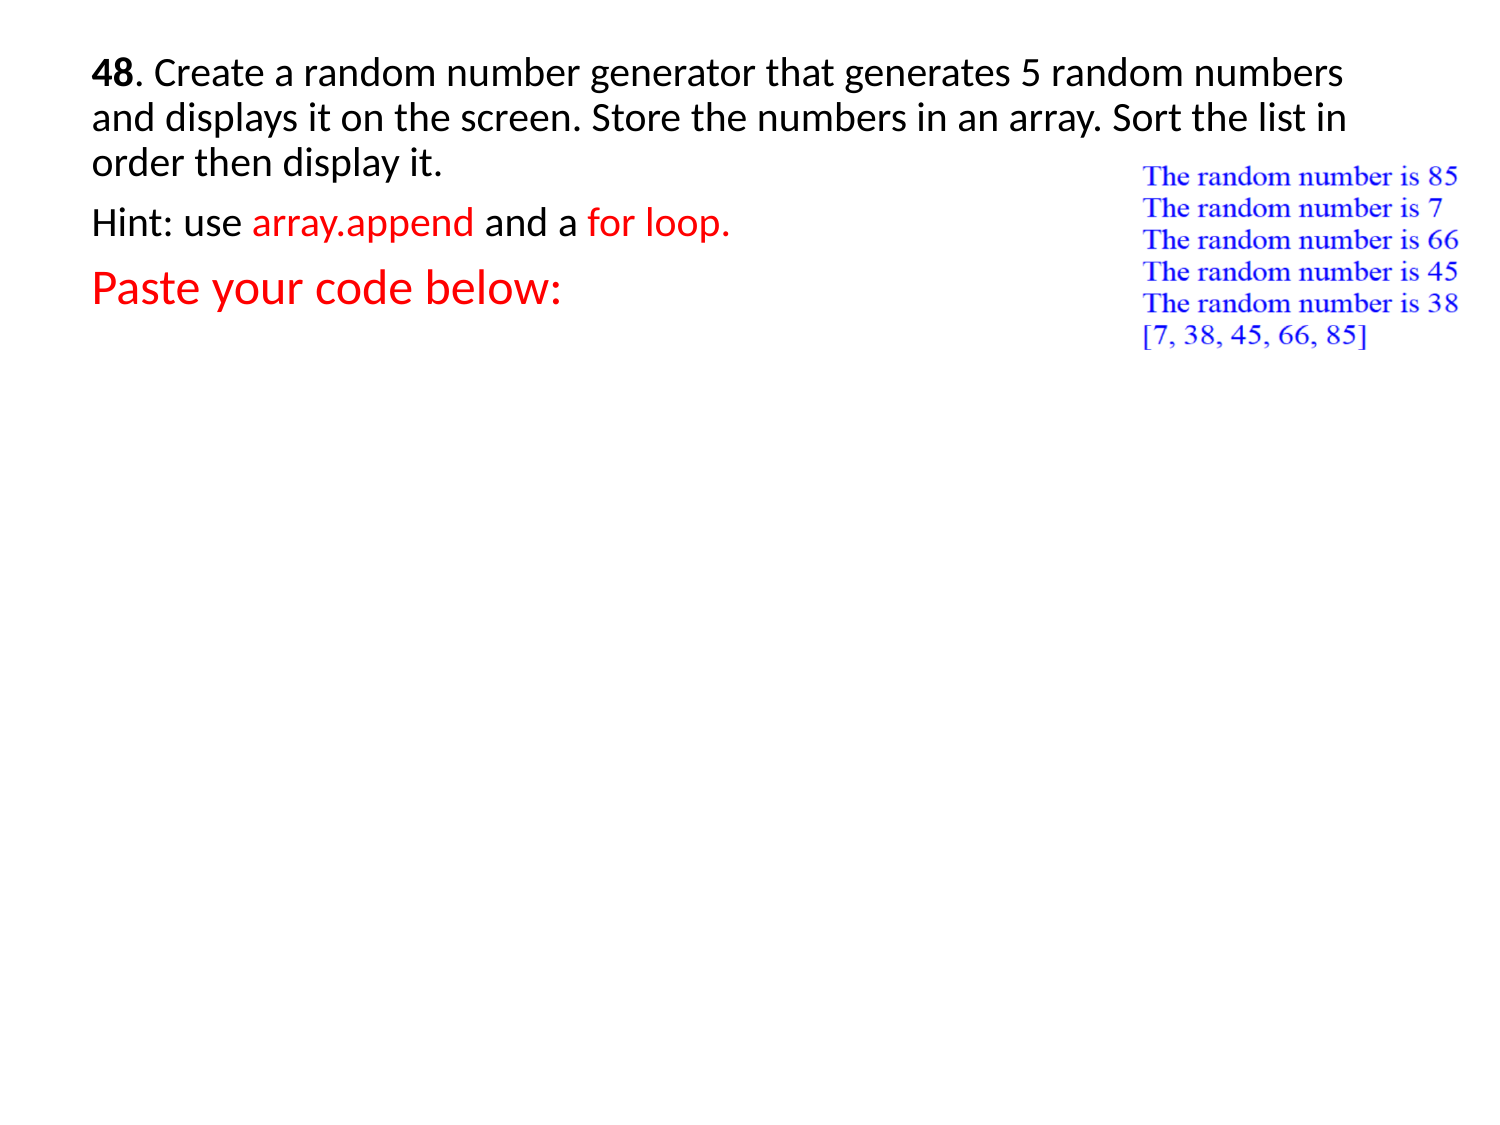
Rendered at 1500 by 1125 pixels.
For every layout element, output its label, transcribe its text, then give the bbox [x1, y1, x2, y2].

list 48. Create a random number generator that generates 5 random numbers and displays it on the screen. Store the numbers in an array. Sort the list in order then display it. Hint: use array.append and a for loop. Paste your code below: [76, 42, 1427, 786]
picture [1139, 160, 1459, 350]
